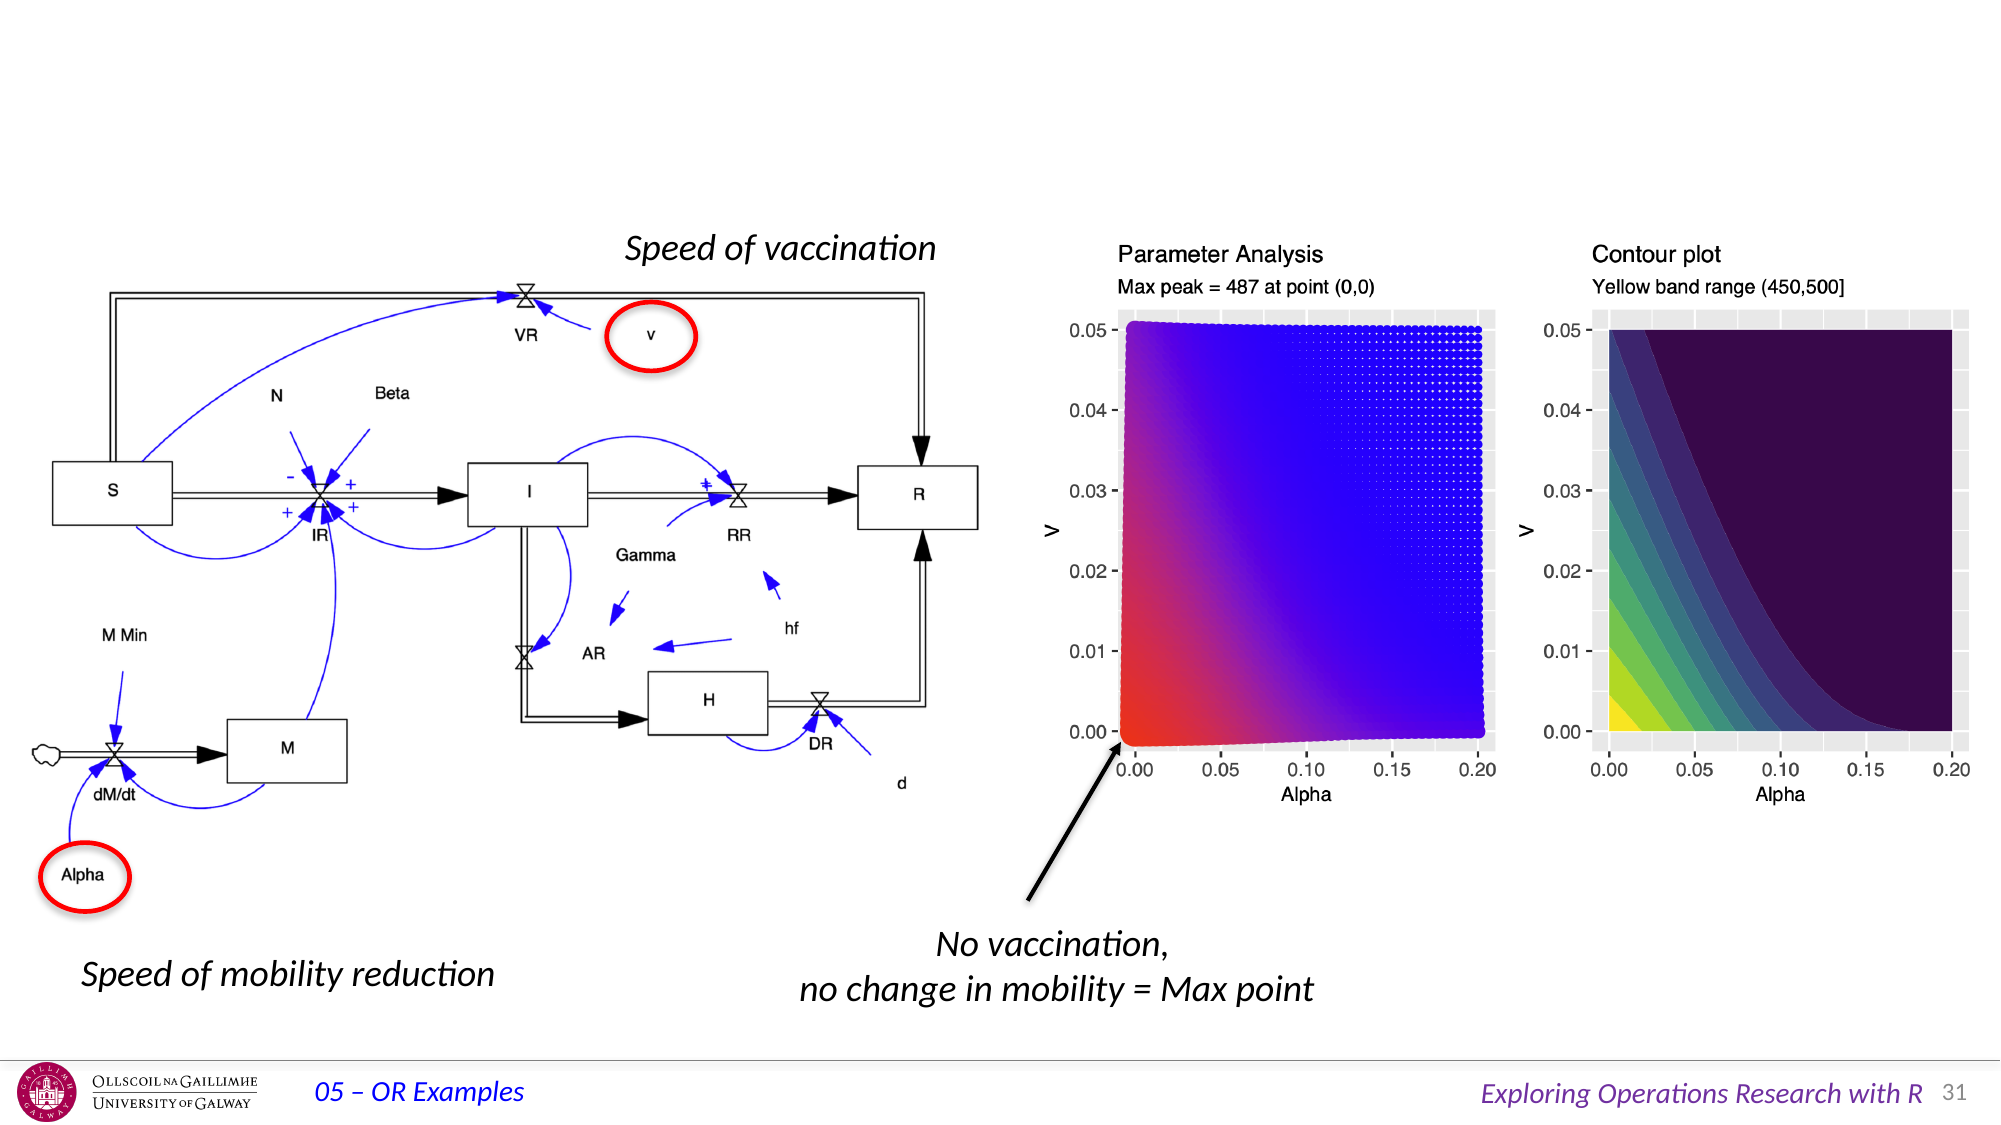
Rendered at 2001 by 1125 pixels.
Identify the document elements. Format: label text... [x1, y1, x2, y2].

picture [1004, 227, 2000, 812]
picture [17, 1062, 257, 1122]
picture [0, 255, 996, 901]
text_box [1027, 741, 1122, 901]
text_box Speed of vaccination [609, 215, 953, 254]
text_box No vaccination, no change in mobility = Max point [784, 911, 1330, 1017]
text_box [66, 909, 104, 913]
text_box Speed of mobility reduction [66, 941, 520, 1002]
slide_number 31 [1899, 1060, 1983, 1120]
